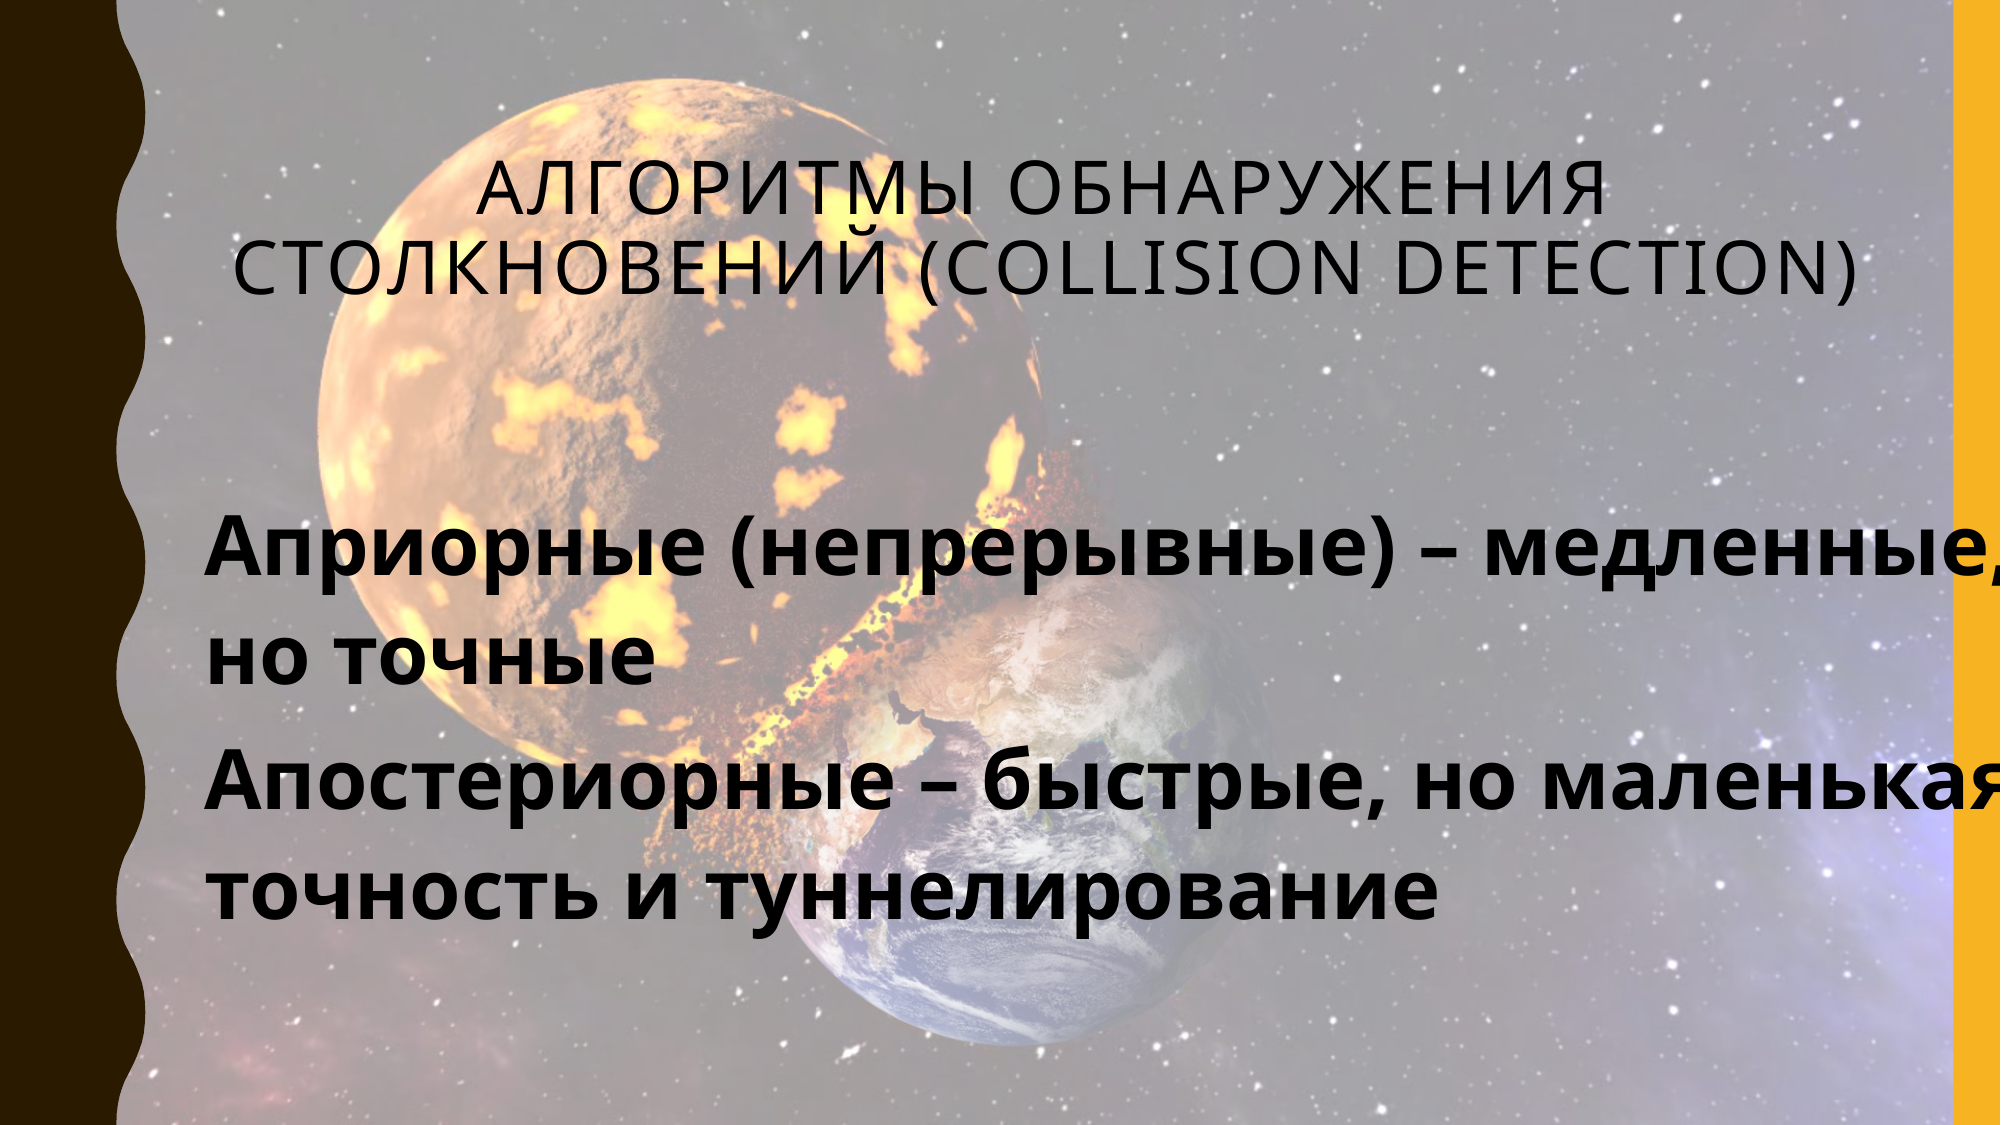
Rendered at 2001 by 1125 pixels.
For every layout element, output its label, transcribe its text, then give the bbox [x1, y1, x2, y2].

list Априорные (непрерывные) – медленные, но точные Апостериорные – быстрые, но маленькая точность и туннелирование [189, 474, 2000, 1125]
title Алгоритмы обнаружения столкновений (collision detection) [210, 143, 1881, 388]
